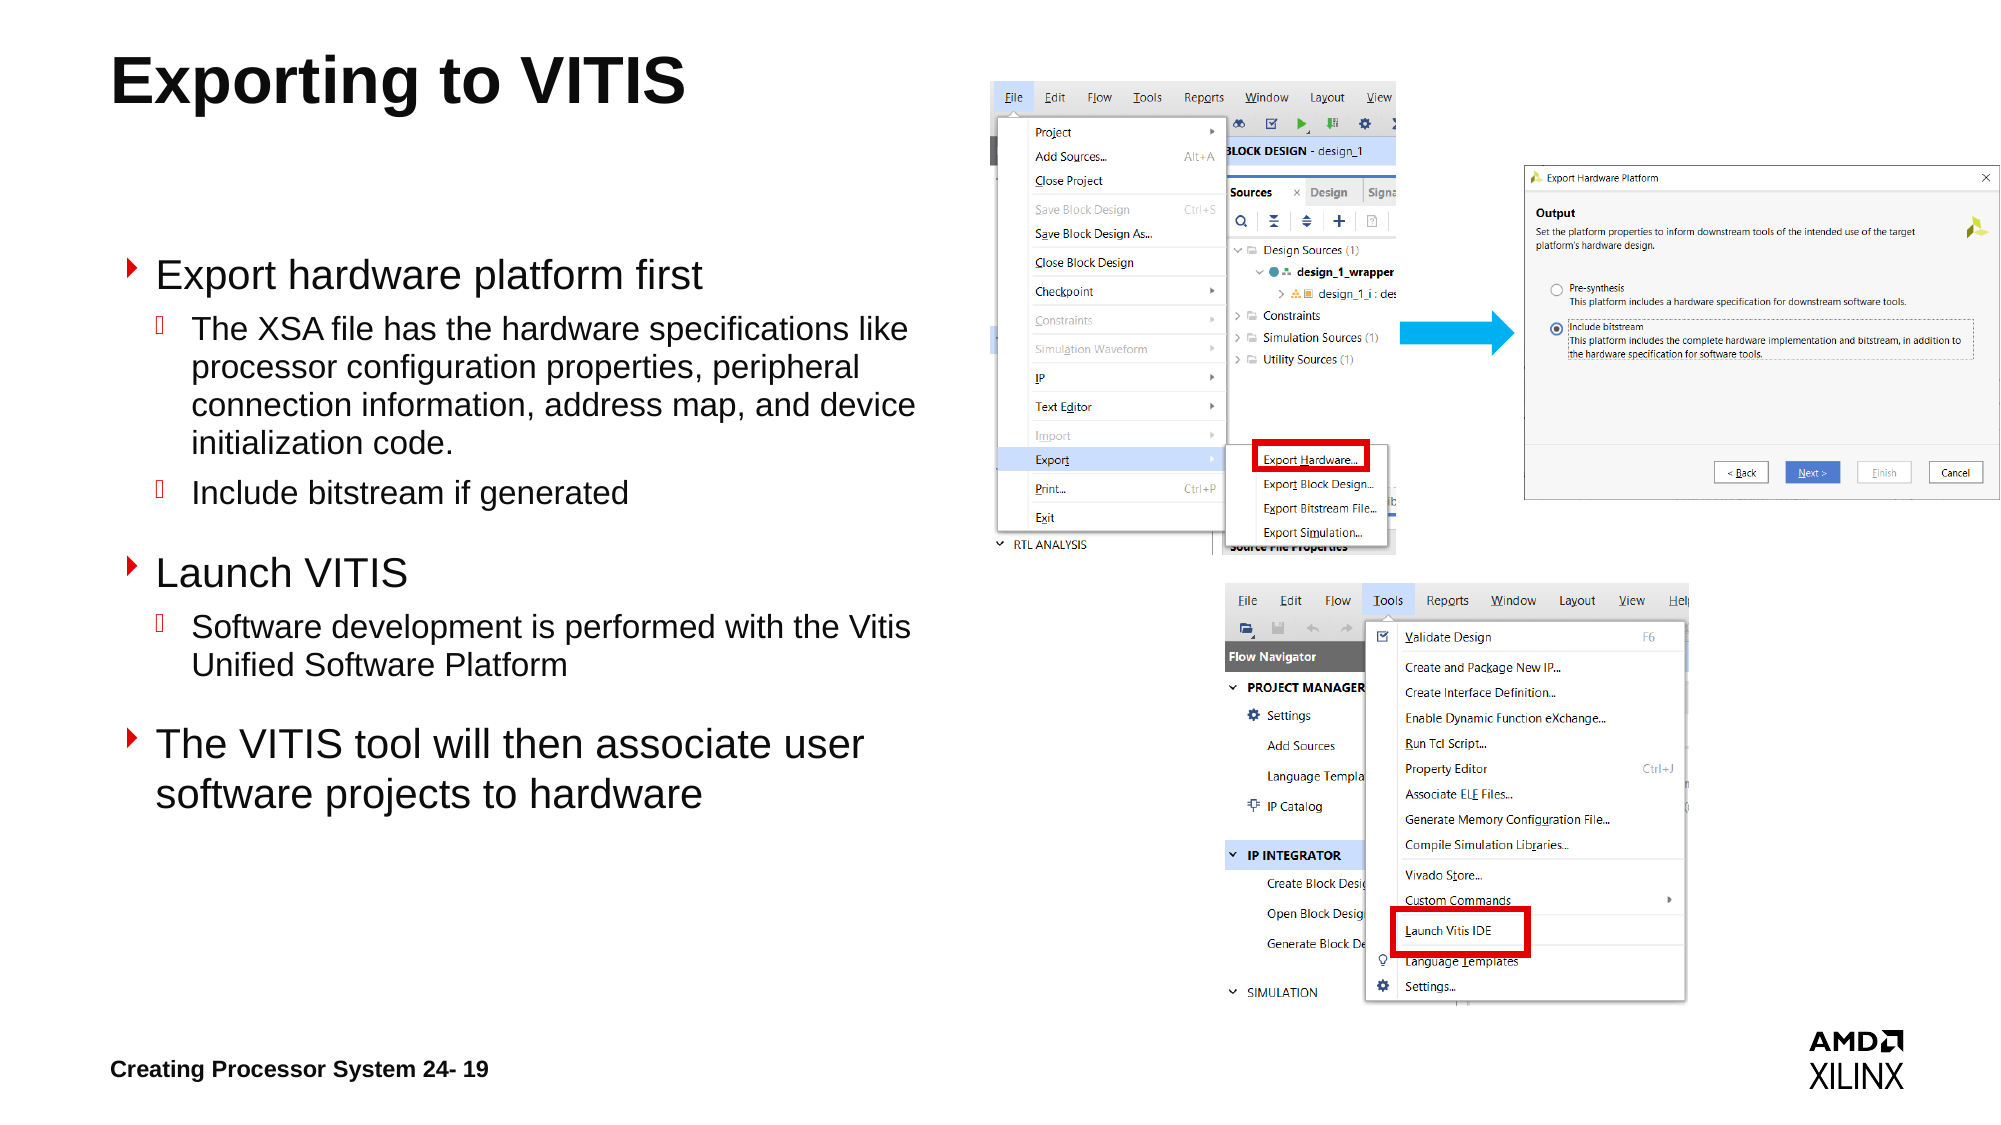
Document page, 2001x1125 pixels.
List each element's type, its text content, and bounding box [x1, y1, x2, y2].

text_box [1225, 583, 1689, 1006]
picture [1809, 1030, 1904, 1089]
text_box [1398, 307, 1517, 359]
title Exporting to VITIS [95, 38, 1905, 199]
picture [1524, 165, 2000, 500]
picture [990, 80, 1396, 555]
slide_number Creating Processor System 24- 19 [95, 1037, 599, 1098]
list Export hardware platform first The XSA file has the hardware specifications like processor configuration properties, peripheral connection information, address map, and device initialization code. Include bitstream if generated Launch VITIS Software development is performed with the Vitis Unified Software Platform The VITIS tool will then associate user software projects to hardware [101, 239, 952, 1034]
